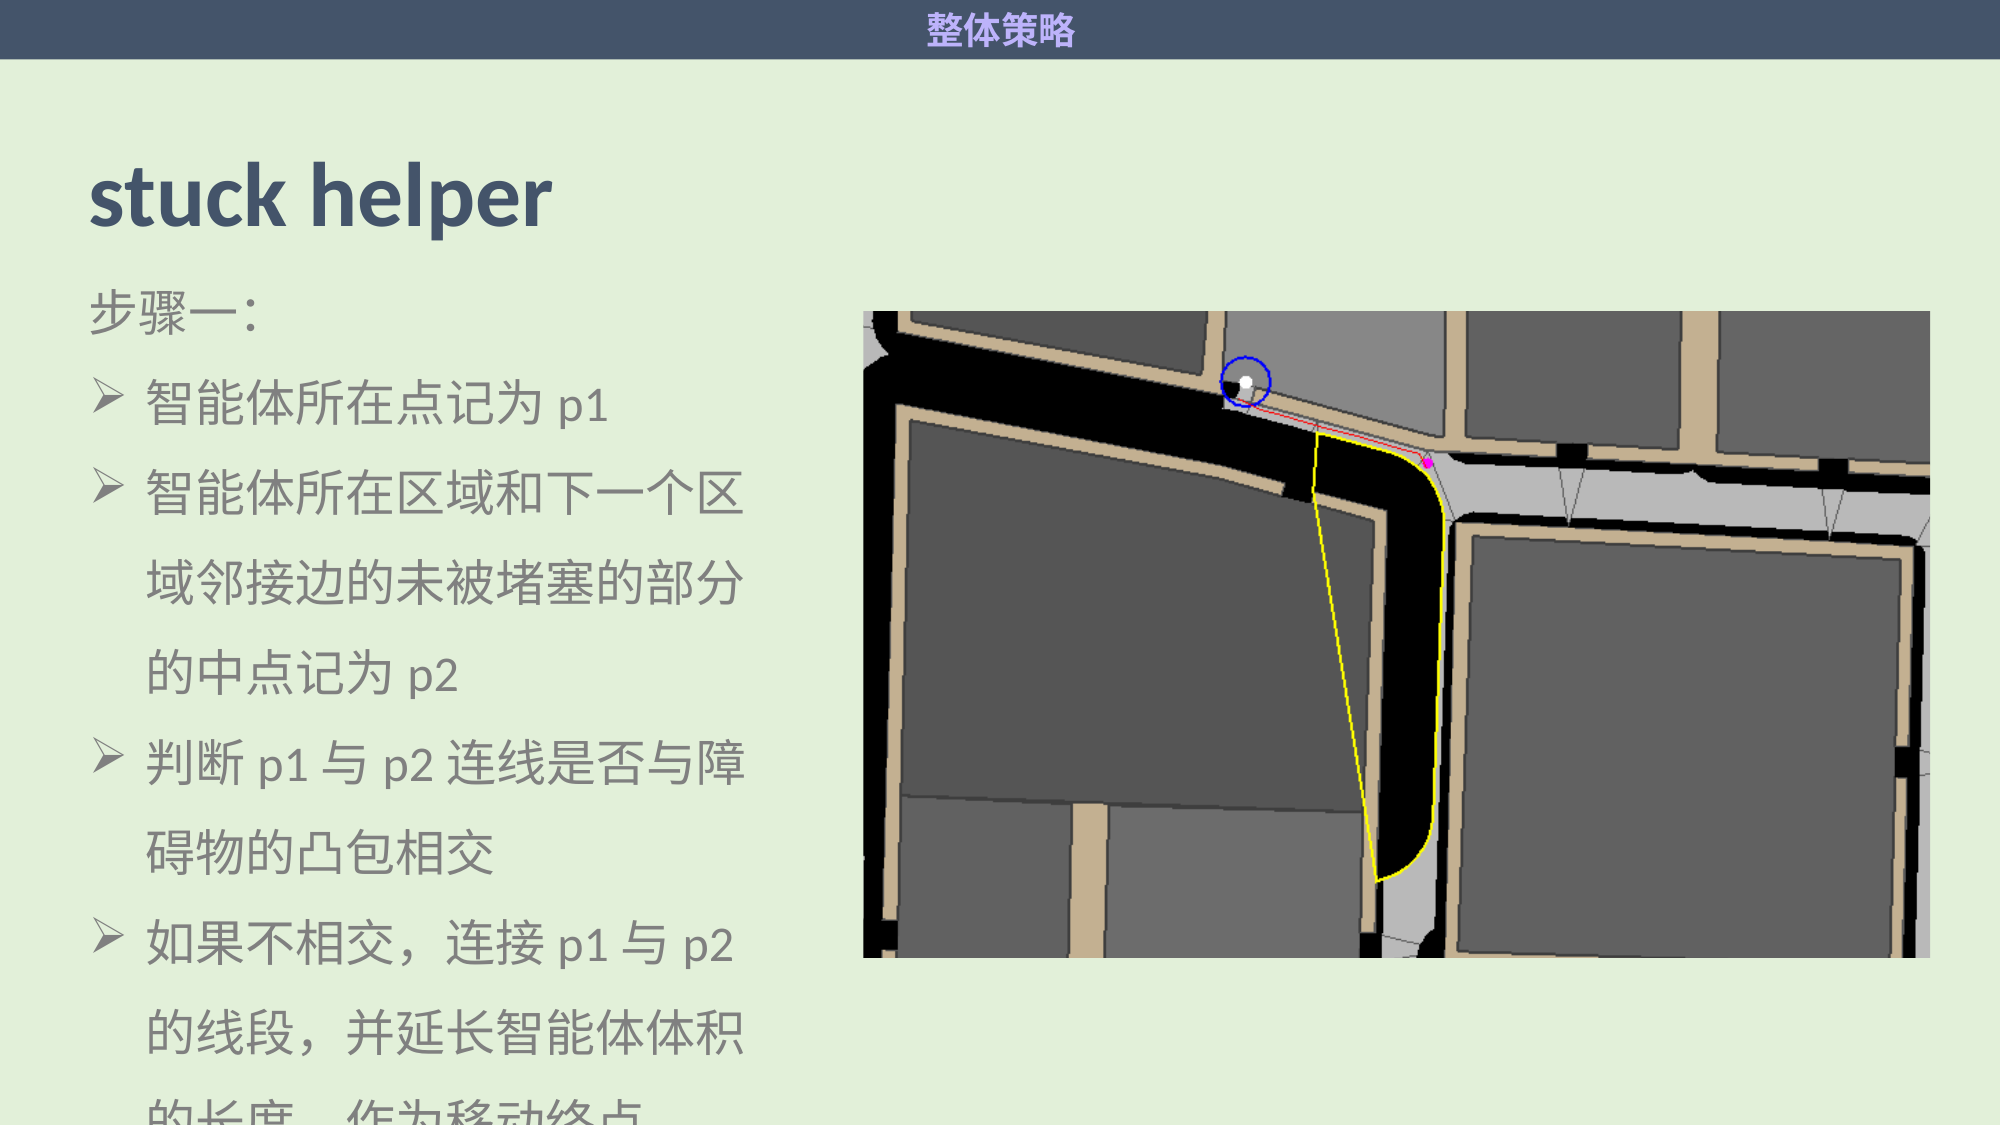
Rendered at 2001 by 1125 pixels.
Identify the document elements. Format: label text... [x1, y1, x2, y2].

text_box stuck helper [74, 127, 1016, 253]
text_box 步骤一： 智能体所在点记为p1 智能体所在区域和下一个区域邻接边的未被堵塞的部分的中点记为p2 判断p1与p2连线是否与障碍物的凸包相交 如果不相交，连接p1与p2的线段，并延长智能体体积的长度，作为移动终点 [74, 243, 769, 1125]
picture [863, 311, 1931, 958]
text_box 整体策略 [0, 0, 2000, 60]
